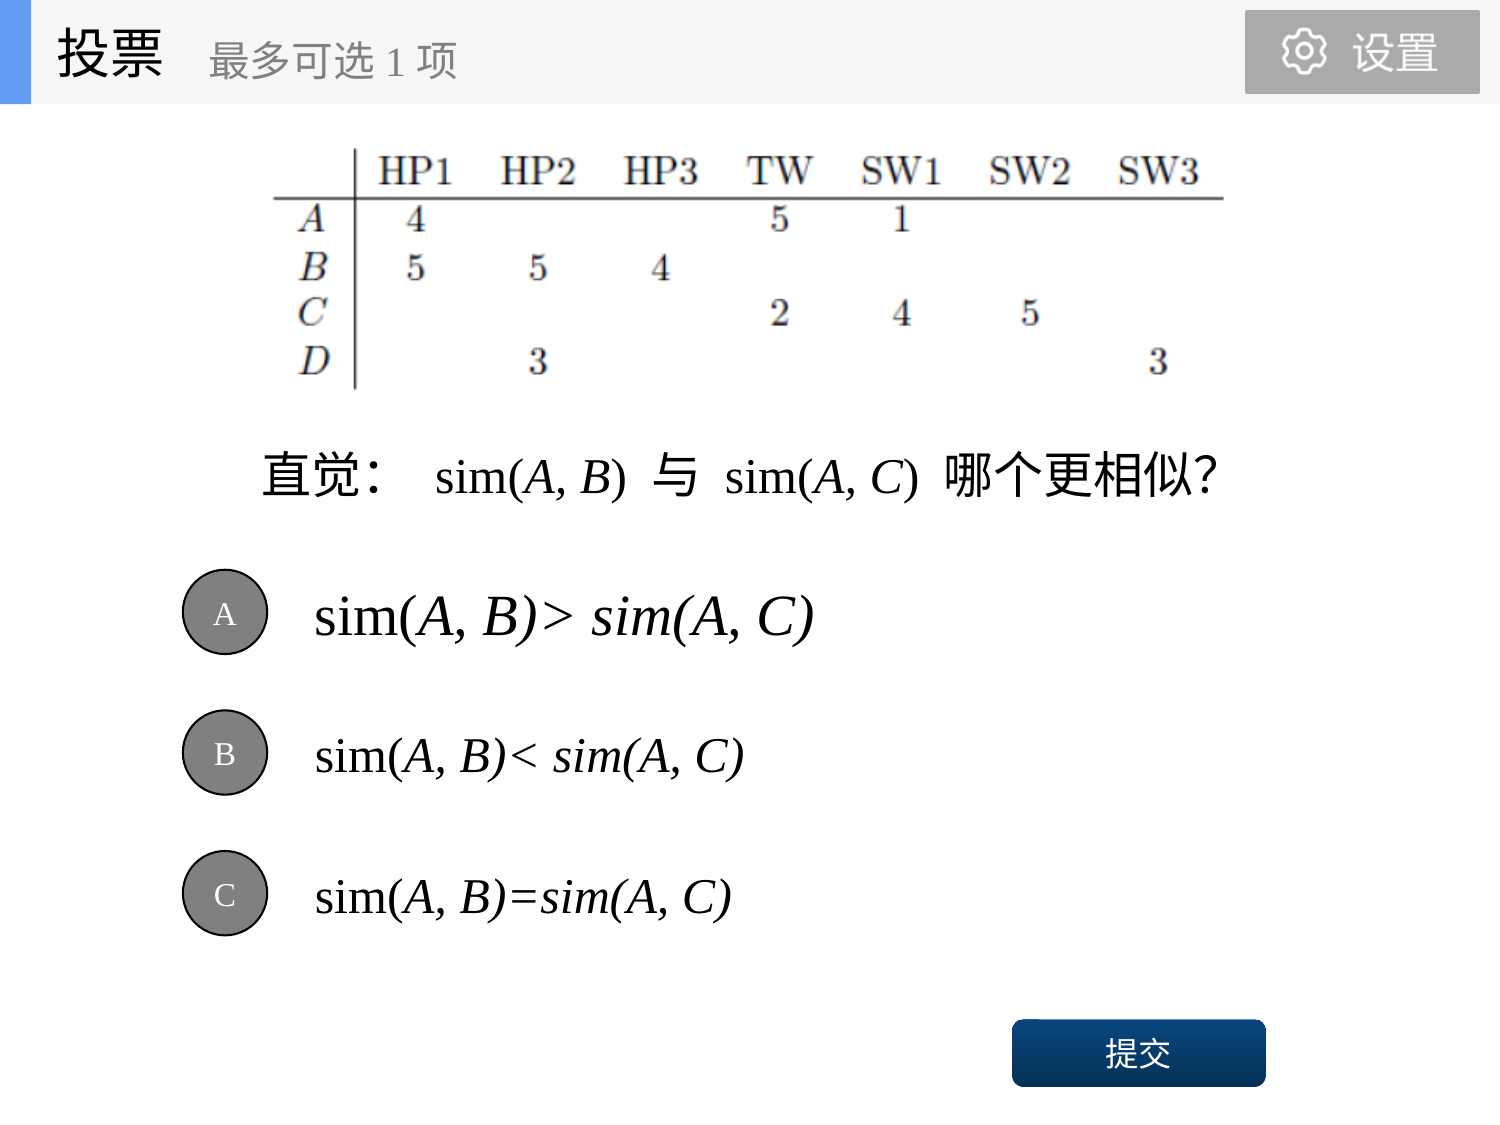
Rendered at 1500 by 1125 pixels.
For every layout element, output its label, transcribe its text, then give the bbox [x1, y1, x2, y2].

picture [265, 136, 1235, 395]
text_box 提交 [1010, 1017, 1268, 1090]
text_box A [180, 567, 270, 657]
text_box C [180, 848, 270, 938]
text_box 直觉： sim(A, B) 与 sim(A, C) 哪个更相似？ [247, 436, 1253, 544]
text_box sim(A, B)> sim(A, C) [299, 559, 1350, 665]
picture [1245, 10, 1480, 94]
text_box B [180, 708, 270, 797]
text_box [0, 0, 1500, 105]
text_box sim(A, B)=sim(A, C) [299, 840, 1350, 946]
text_box sim(A, B)< sim(A, C) [299, 699, 1350, 806]
